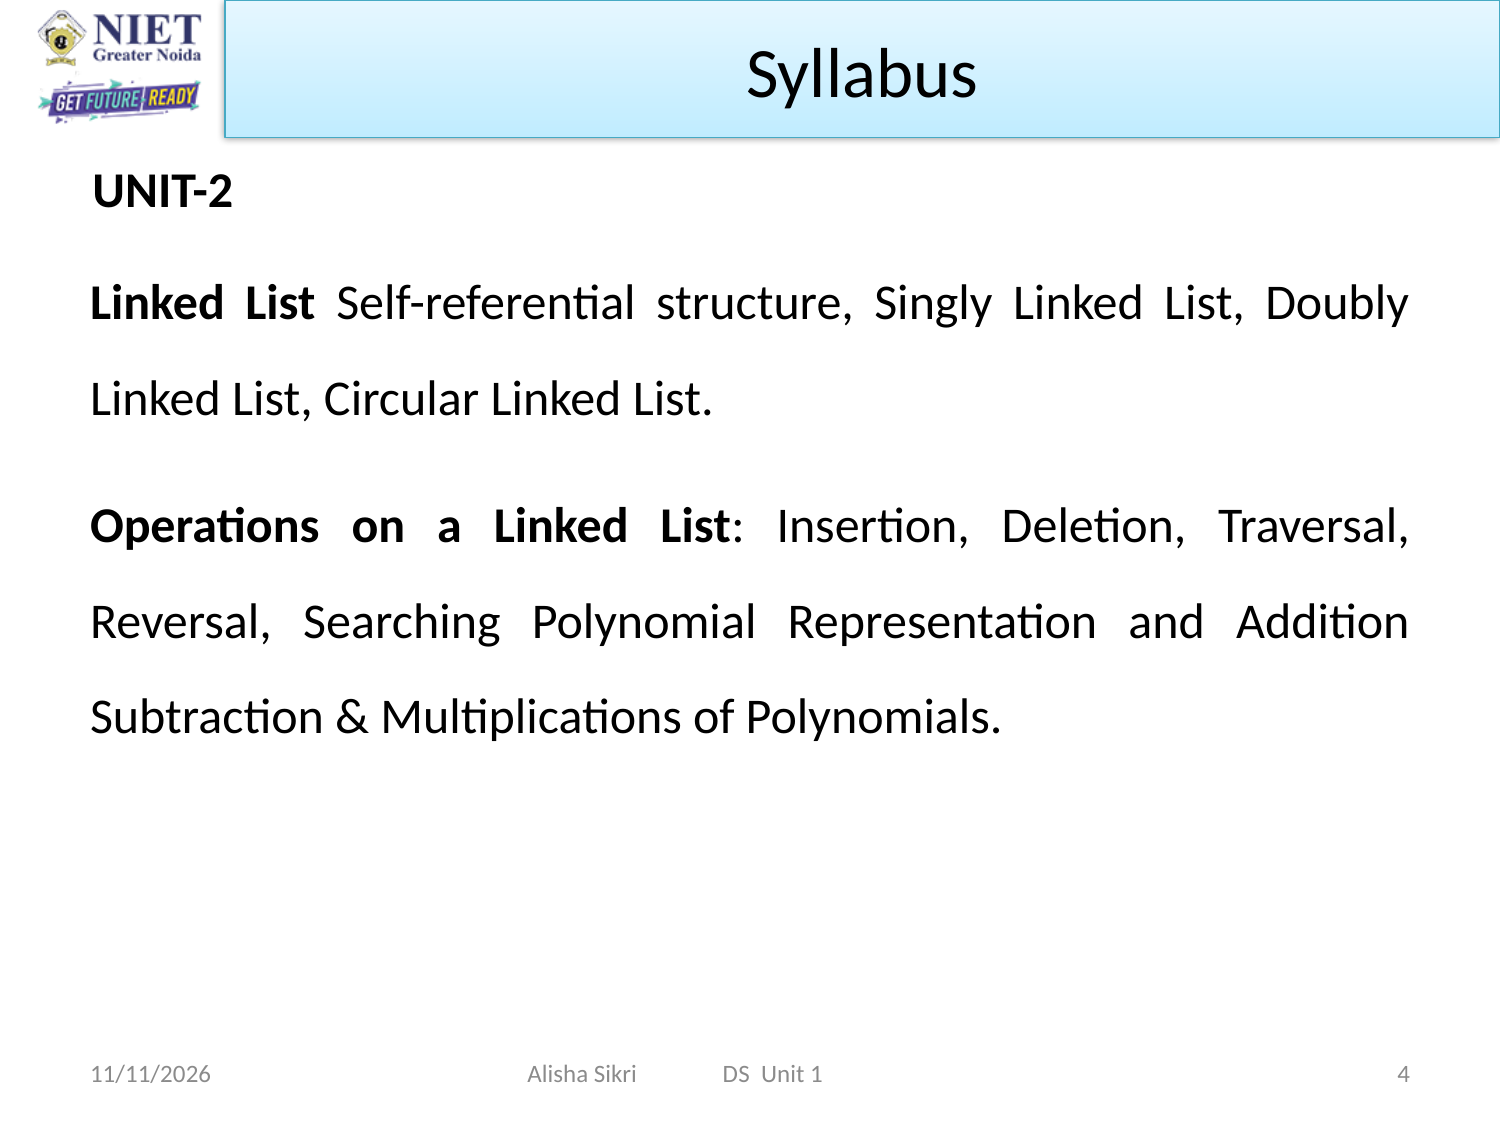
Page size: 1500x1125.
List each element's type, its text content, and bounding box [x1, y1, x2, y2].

text_box Syllabus [238, 0, 1500, 138]
footer Alisha Sikri DS Unit 1 [512, 1042, 988, 1103]
text_box UNIT-2 [77, 150, 316, 225]
slide_number 4 [1074, 1042, 1425, 1103]
list Linked List Self-referential structure, Singly Linked List, Doubly Linked List, Circular Linked List. Operations on a Linked List: Insertion, Deletion, Traversal, Reversal, Searching Polynomial Representation and Addition Subtraction & Multiplications of Polynomials. [75, 225, 1425, 1005]
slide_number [75, 1042, 425, 1103]
picture [0, 0, 238, 135]
